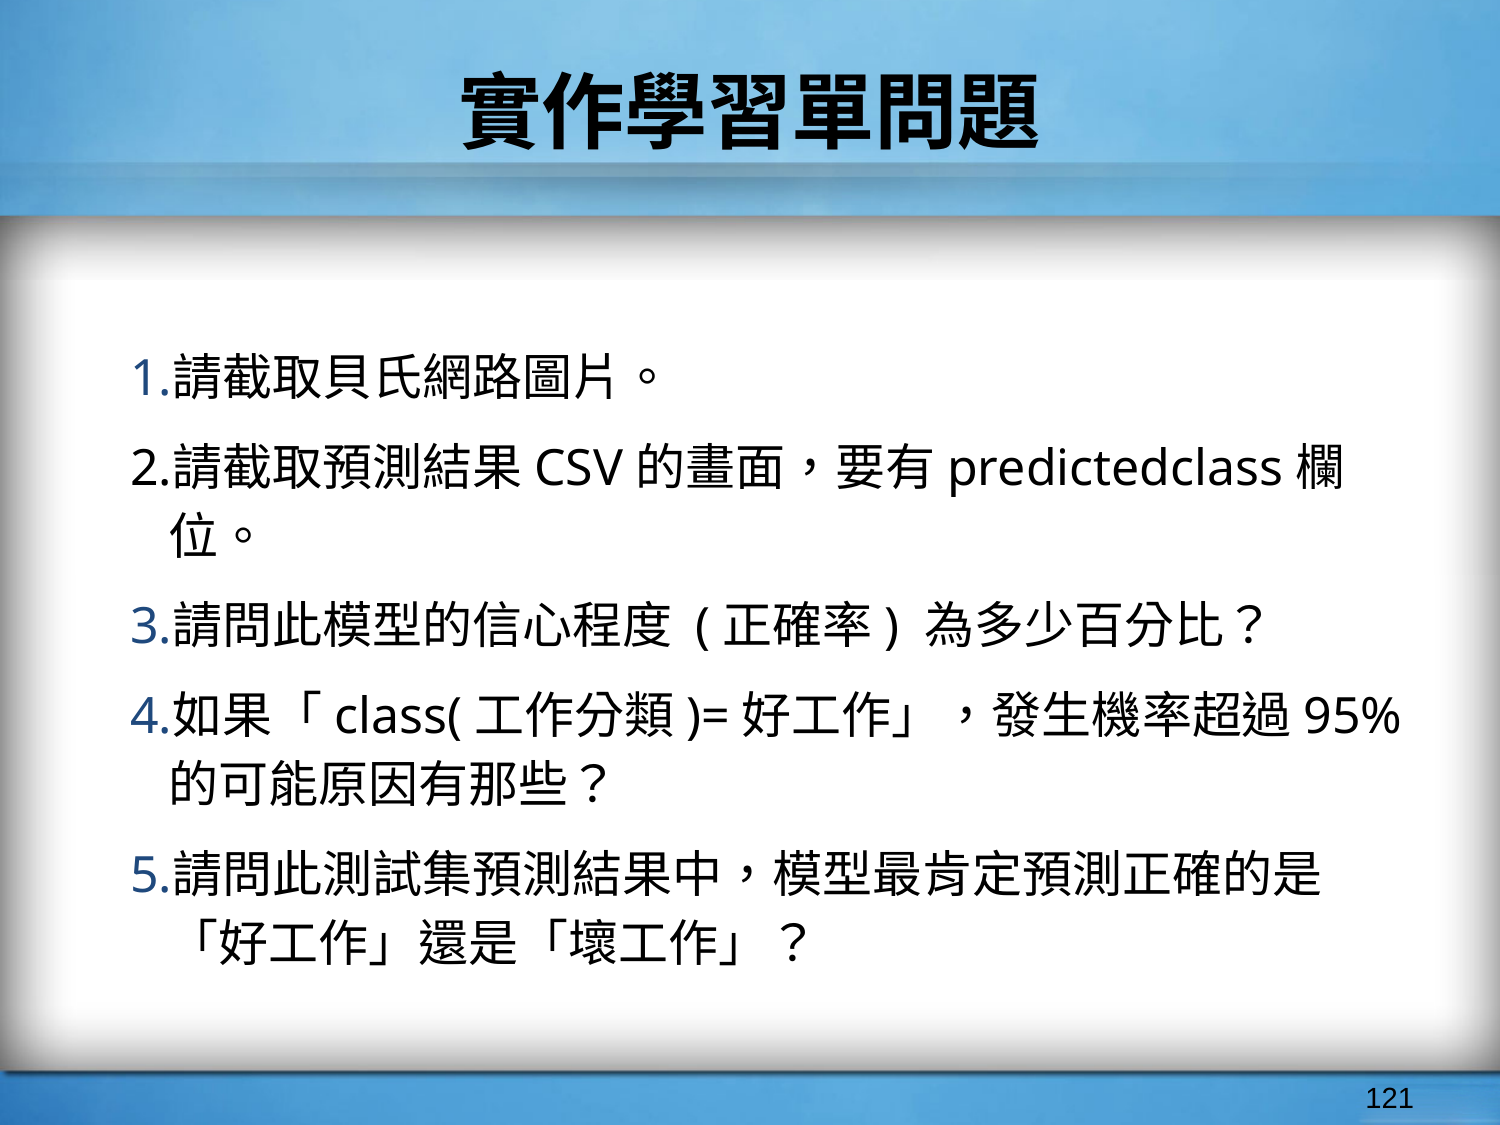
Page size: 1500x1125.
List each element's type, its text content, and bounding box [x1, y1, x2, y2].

picture [0, 0, 1500, 1125]
slide_number ‹#› [1350, 1074, 1488, 1118]
title 實作學習單問題 [78, 27, 1422, 190]
list 請截取貝氏網路圖片。 請截取預測結果CSV的畫面，要有predictedclass欄位。 請問此模型的信心程度 (正確率) 為多少百分比？ 如果「class(工作分類)=好工作」，發生機率超過95%的可能原因有那些？ 請問此測試集預測結果中，模型最肯定預測正確的是「好工作」還是「壞工作」？ [78, 267, 1422, 1041]
